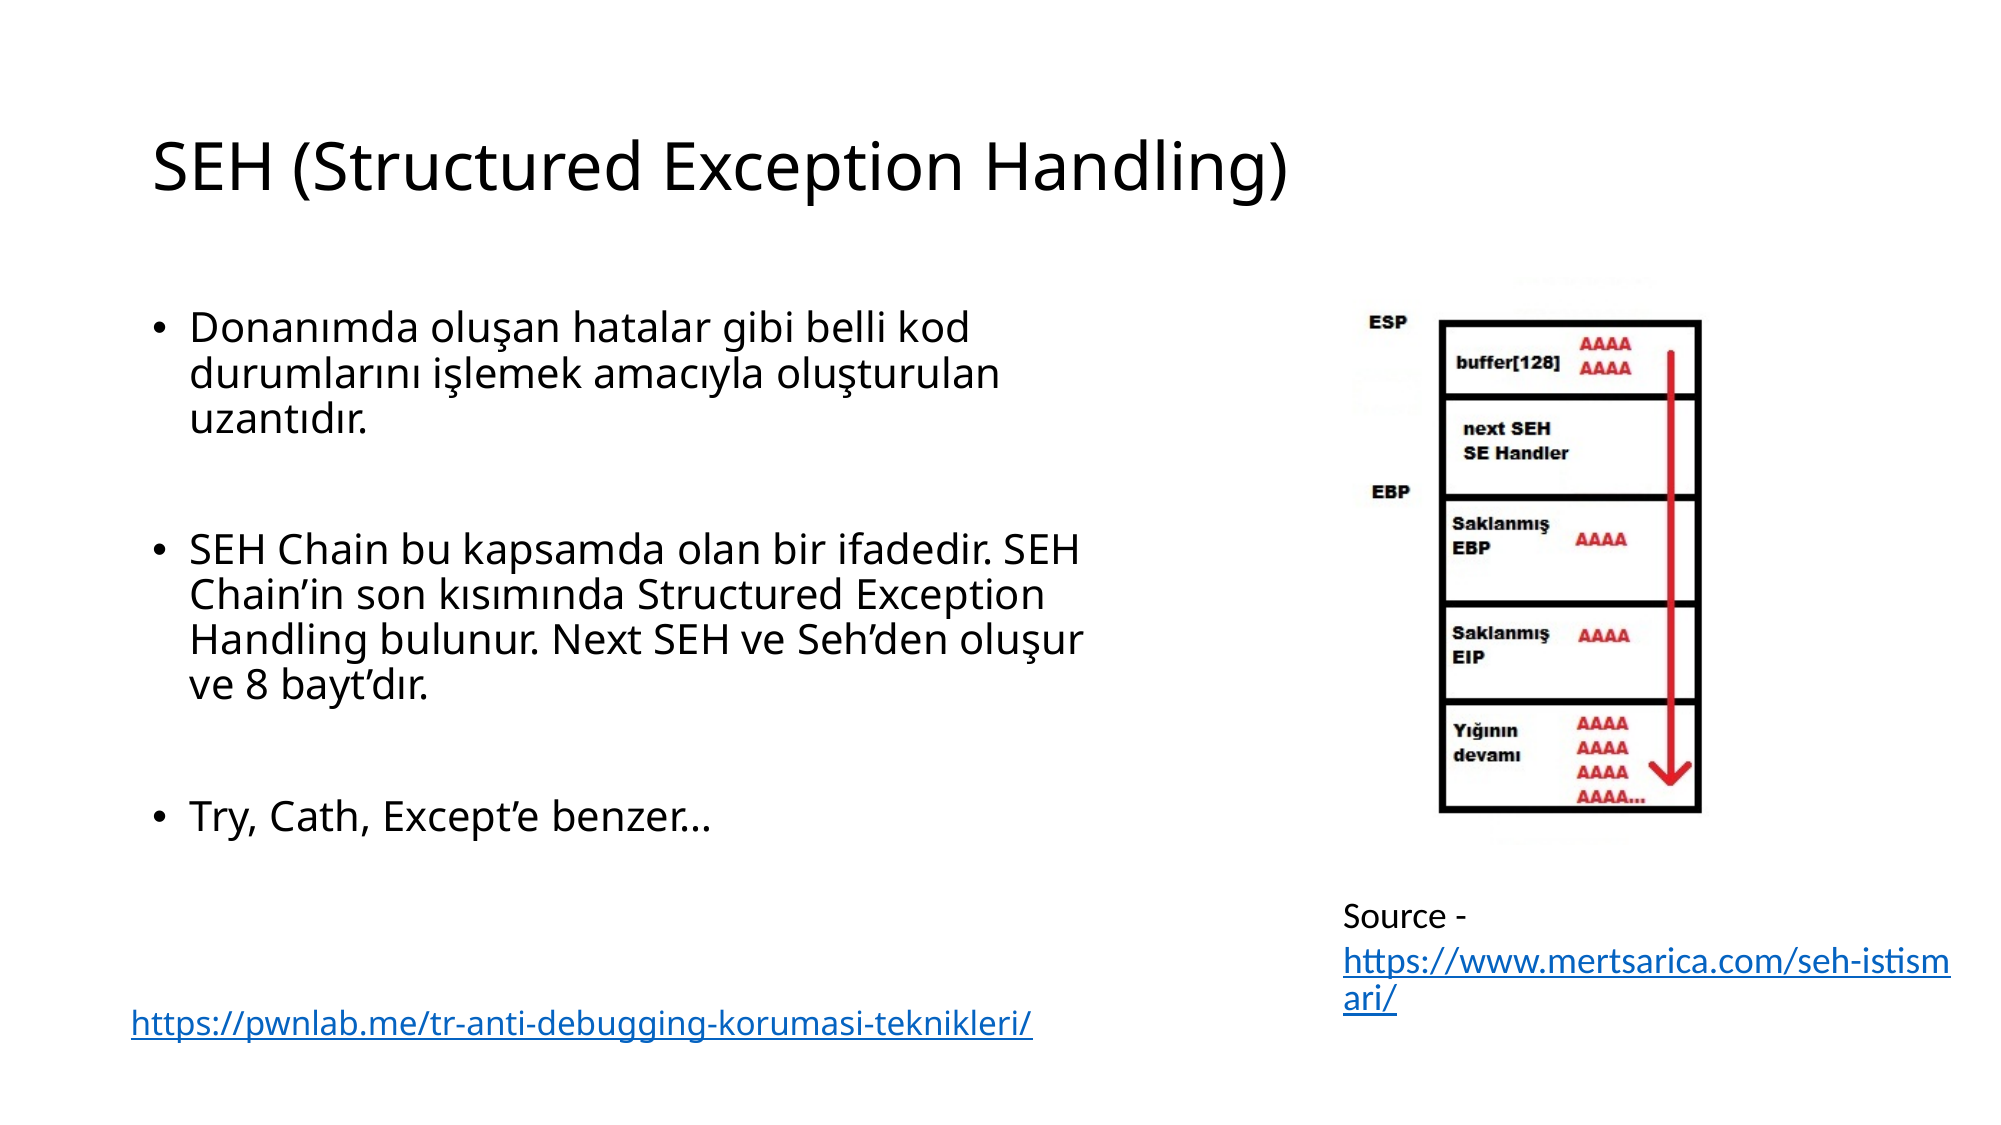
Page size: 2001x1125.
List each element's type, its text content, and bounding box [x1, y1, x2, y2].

title SEH (Structured Exception Handling) [137, 59, 1863, 278]
picture [1260, 277, 1952, 845]
text_box Source - https://www.mertsarica.com/seh-istismari/ [1328, 883, 1968, 989]
text_box https://pwnlab.me/tr-anti-debugging-korumasi-teknikleri/ [115, 994, 1105, 1055]
list Donanımda oluşan hatalar gibi belli kod durumlarını işlemek amacıyla oluşturulan uzantıdır. SEH Chain bu kapsamda olan bir ifadedir. SEH Chain’in son kısımında Structured Exception Handling bulunur. Next SEH ve Seh’den oluşur ve 8 bayt’dır. Try, Cath, Except’e benzer… [137, 299, 1127, 867]
